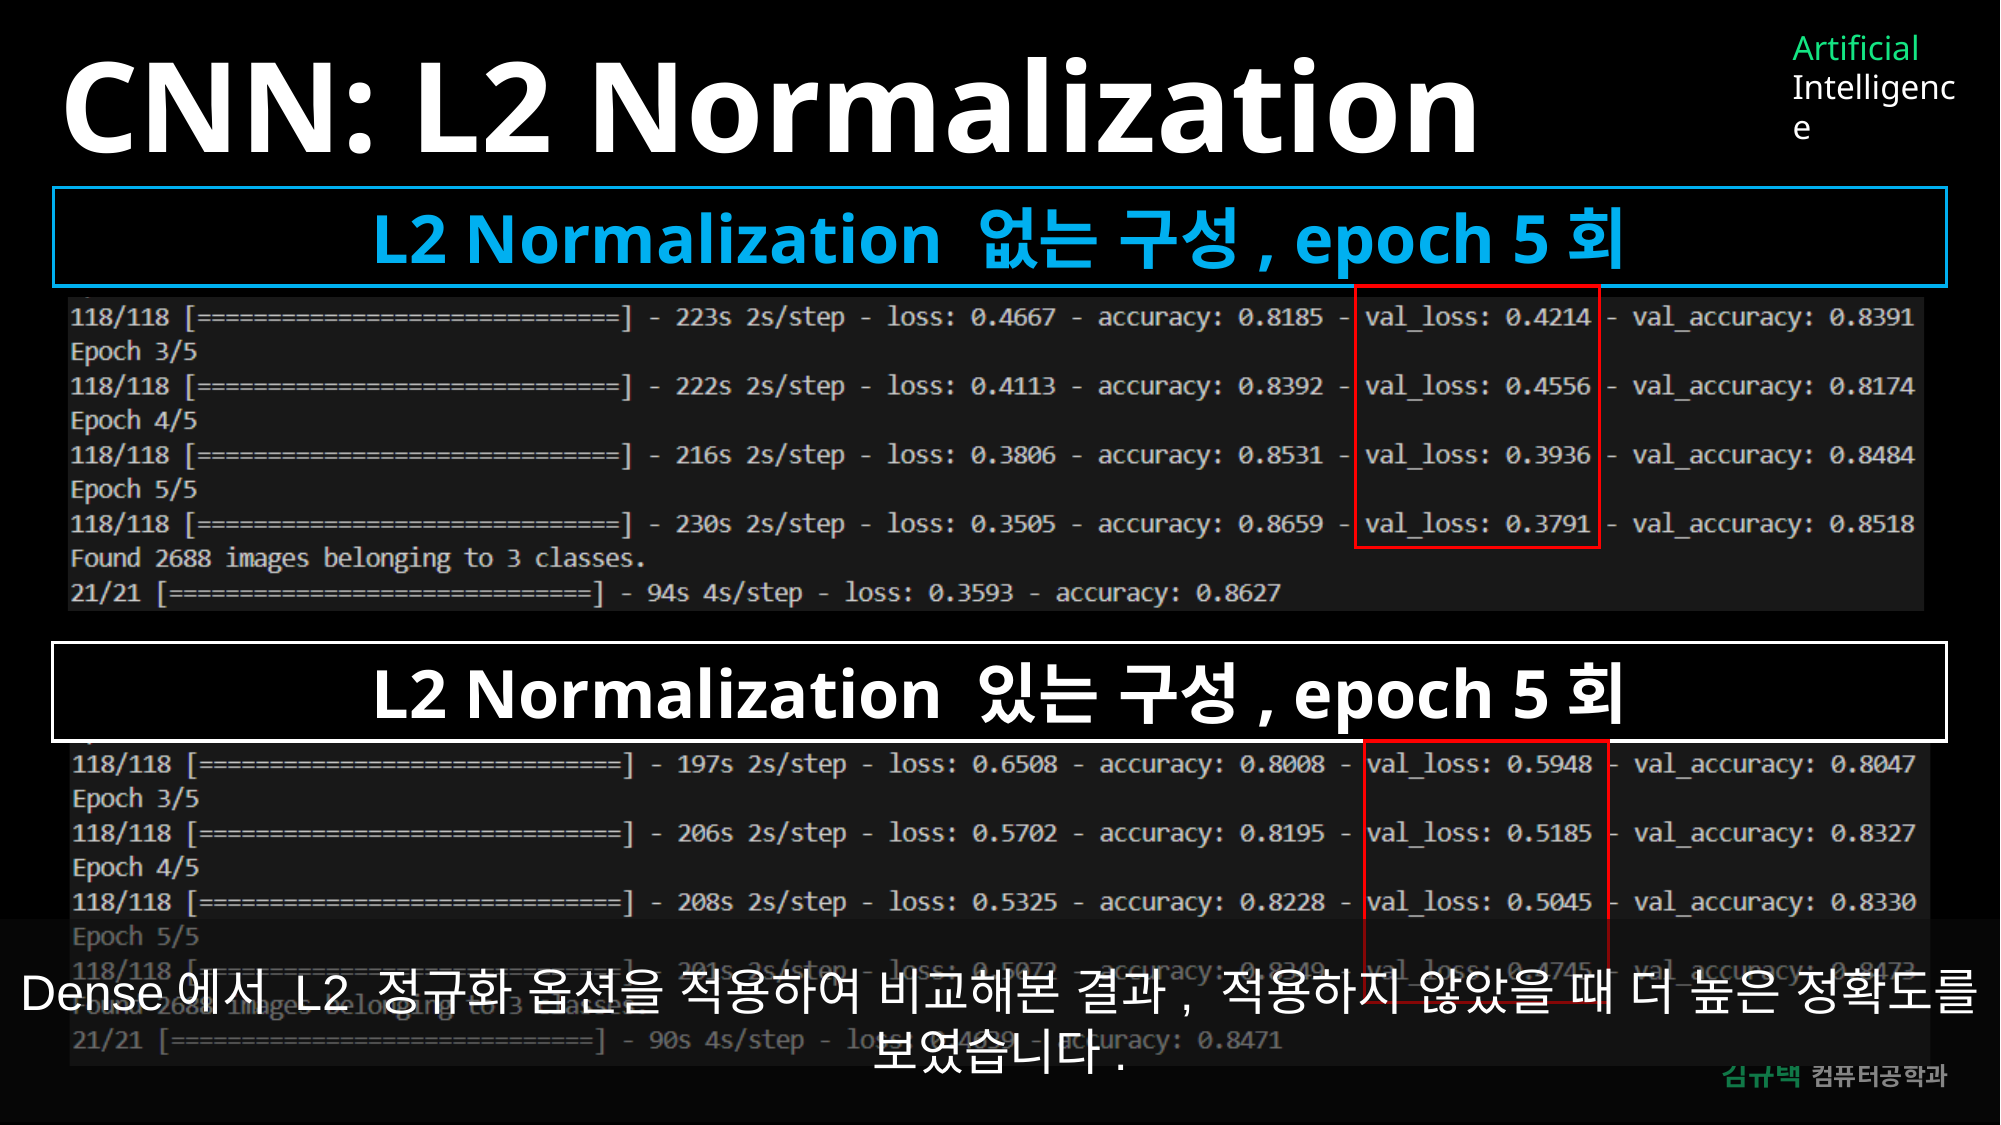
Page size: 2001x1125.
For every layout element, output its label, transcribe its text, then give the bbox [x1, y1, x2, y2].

picture [67, 297, 1925, 611]
text_box Dense에서 L2 정규화 옵션을 적용하여 비교해본 결과, 적용하지 않았을 때 더 높은 정확도를 보였습니다. [0, 918, 2000, 1124]
text_box L2 Normalization 없는 구성, epoch 5회 [52, 186, 1948, 288]
picture [68, 743, 1931, 1066]
text_box Artificial Intelligence [1776, 18, 1987, 158]
text_box [1363, 739, 1610, 743]
text_box L2 Normalization 있는 구성, epoch 5회 [51, 641, 1948, 743]
text_box [1354, 284, 1601, 297]
text_box CNN: L2 Normalization [43, 18, 1736, 189]
